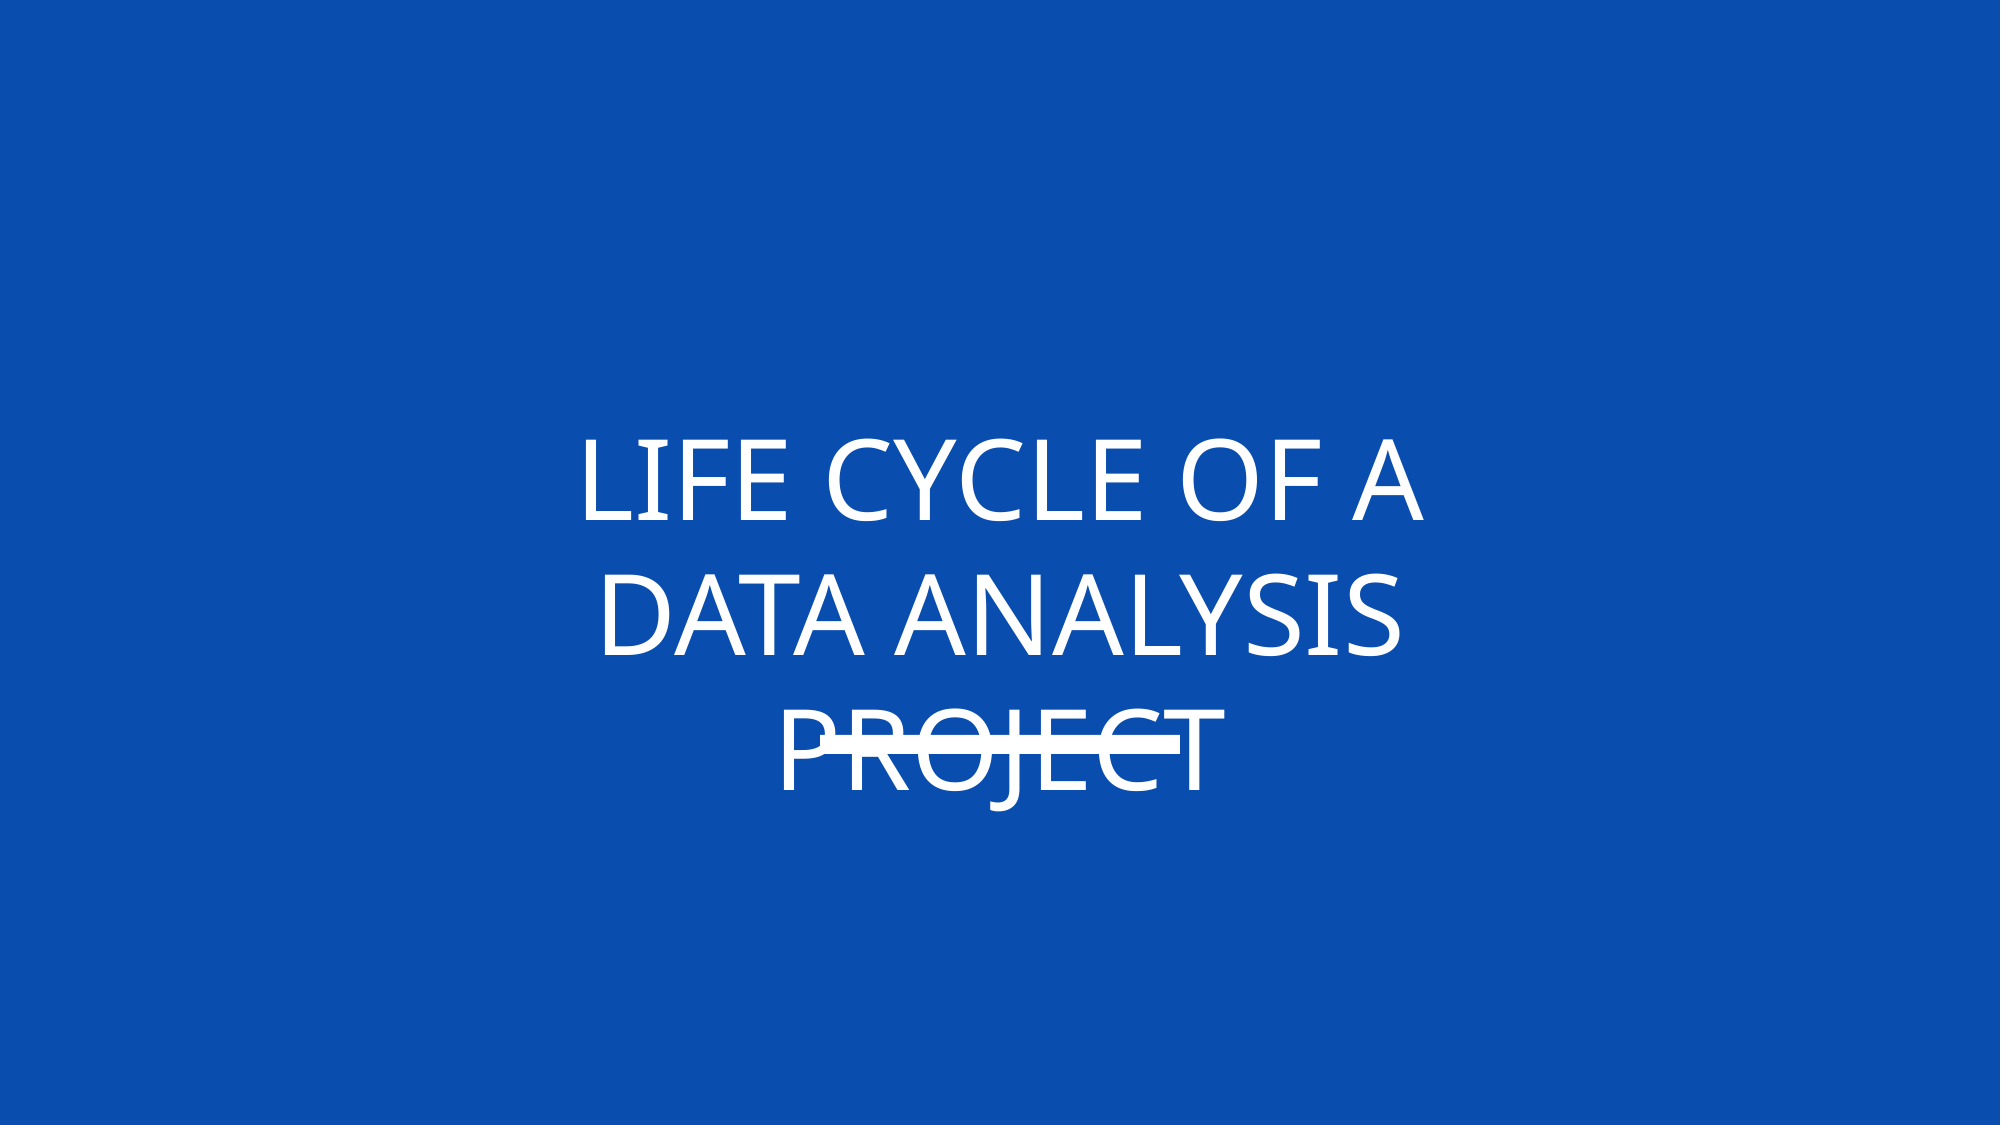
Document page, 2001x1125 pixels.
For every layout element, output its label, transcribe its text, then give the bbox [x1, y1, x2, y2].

text_box [819, 734, 1181, 755]
text_box LIFE CYCLE OF A DATA ANALYSIS PROJECT [474, 400, 1526, 821]
